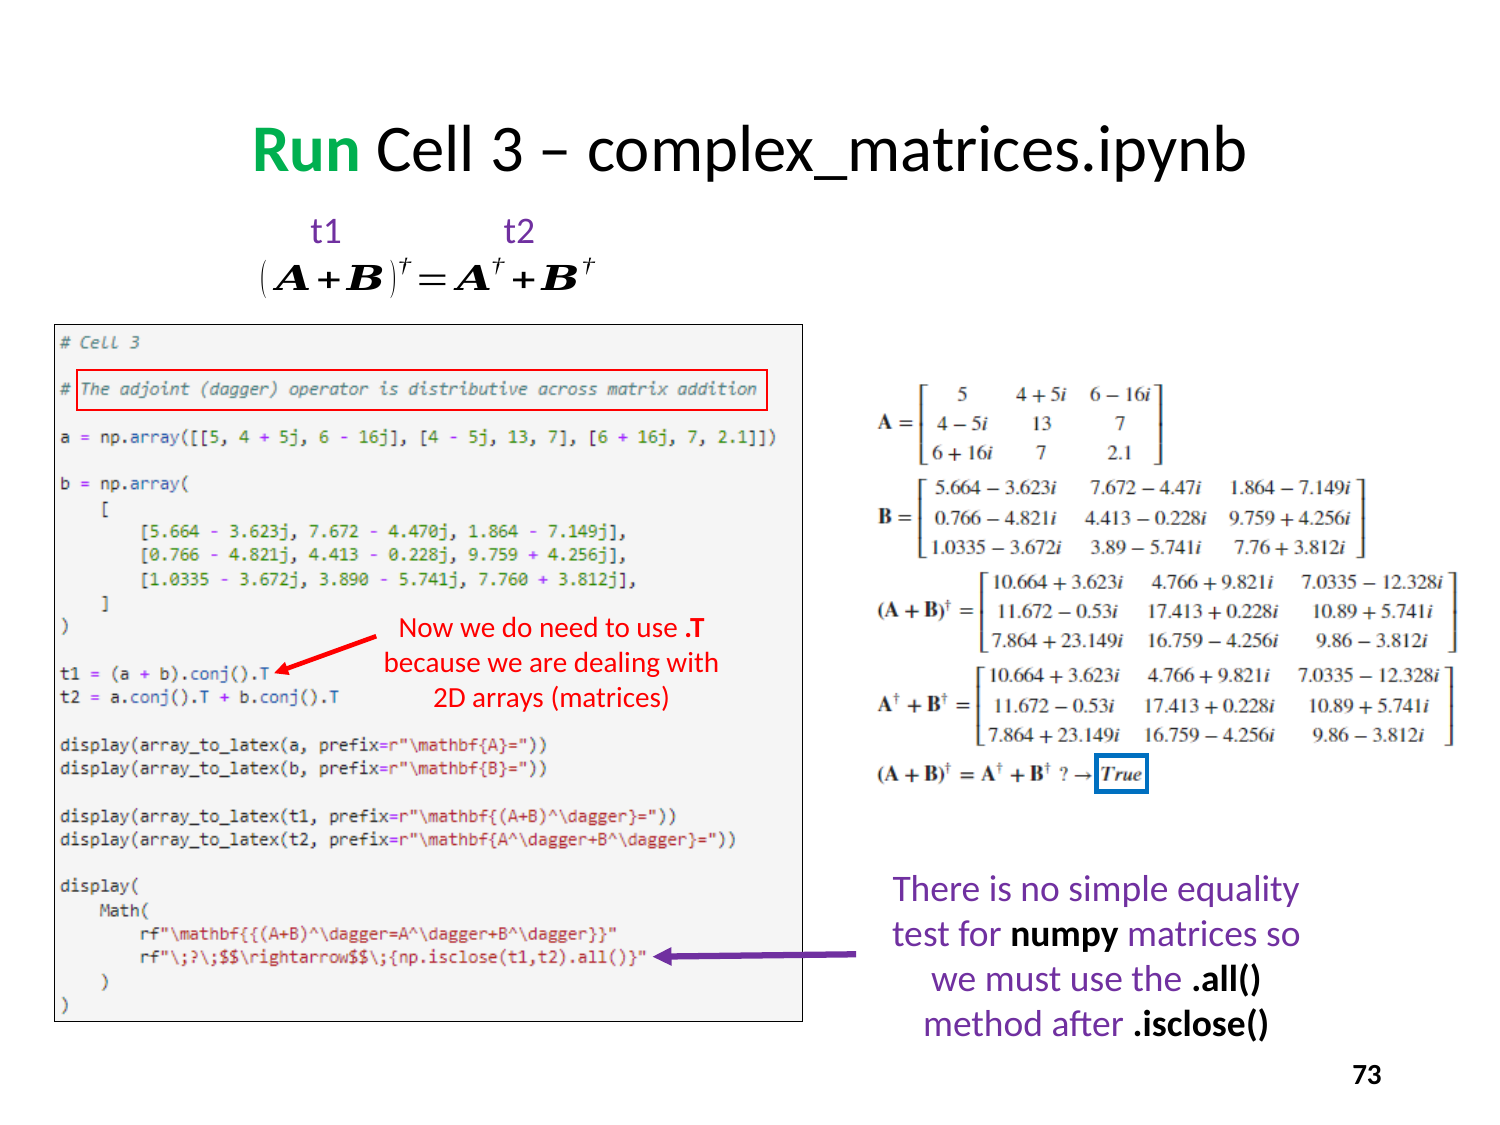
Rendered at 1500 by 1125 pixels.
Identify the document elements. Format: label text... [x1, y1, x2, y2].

picture [872, 372, 1474, 792]
title Run Cell 3 – complex_matrices.ipynb [103, 59, 1397, 241]
text_box t2 [485, 198, 554, 259]
slide_number 73 [1059, 1042, 1397, 1103]
text_box There is no simple equality test for numpy matrices so we must use the .all() method after .isclose() [856, 856, 1337, 1052]
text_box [274, 636, 377, 674]
text_box t1 [291, 198, 361, 259]
picture [54, 324, 803, 1022]
